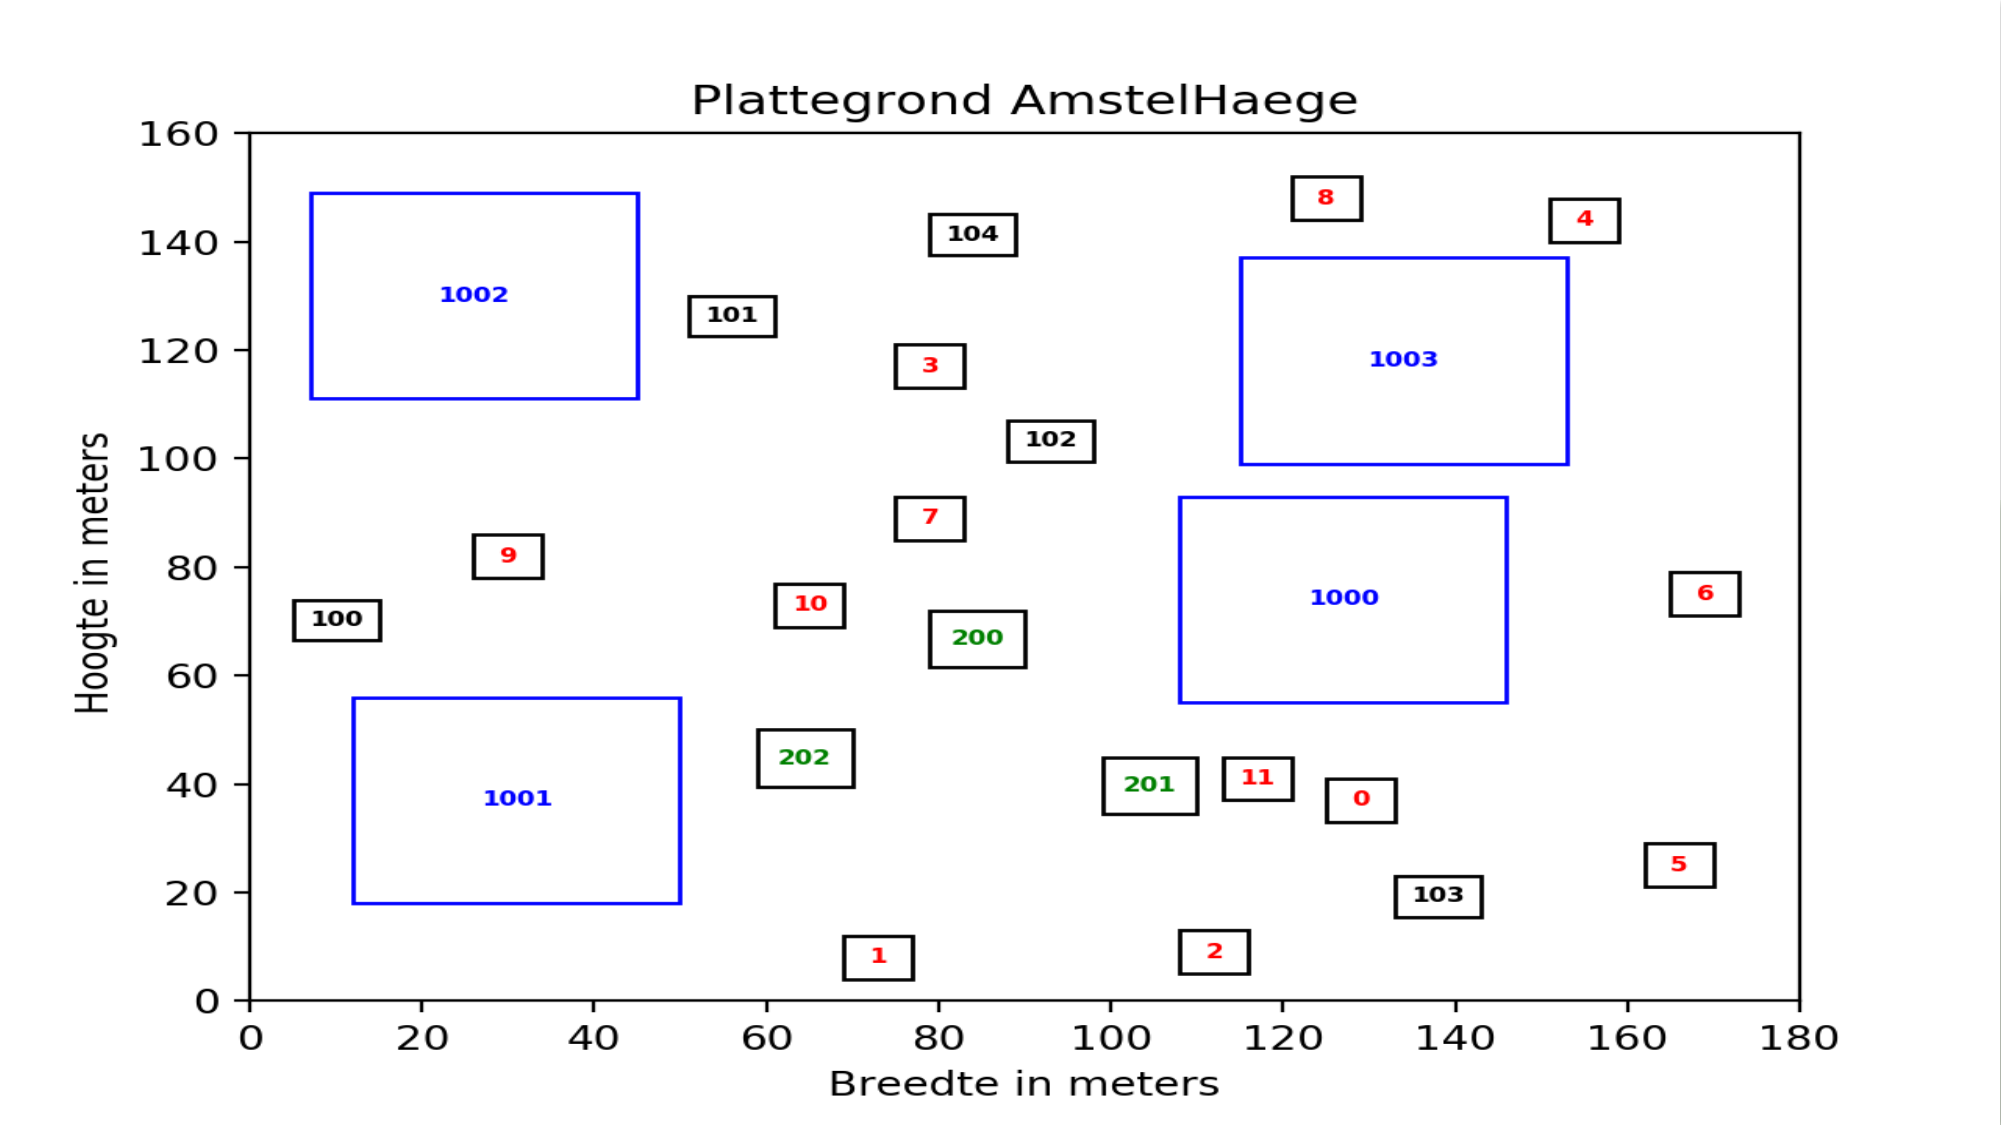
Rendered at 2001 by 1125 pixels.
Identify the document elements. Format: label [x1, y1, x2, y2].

list [0, 0, 2000, 1125]
